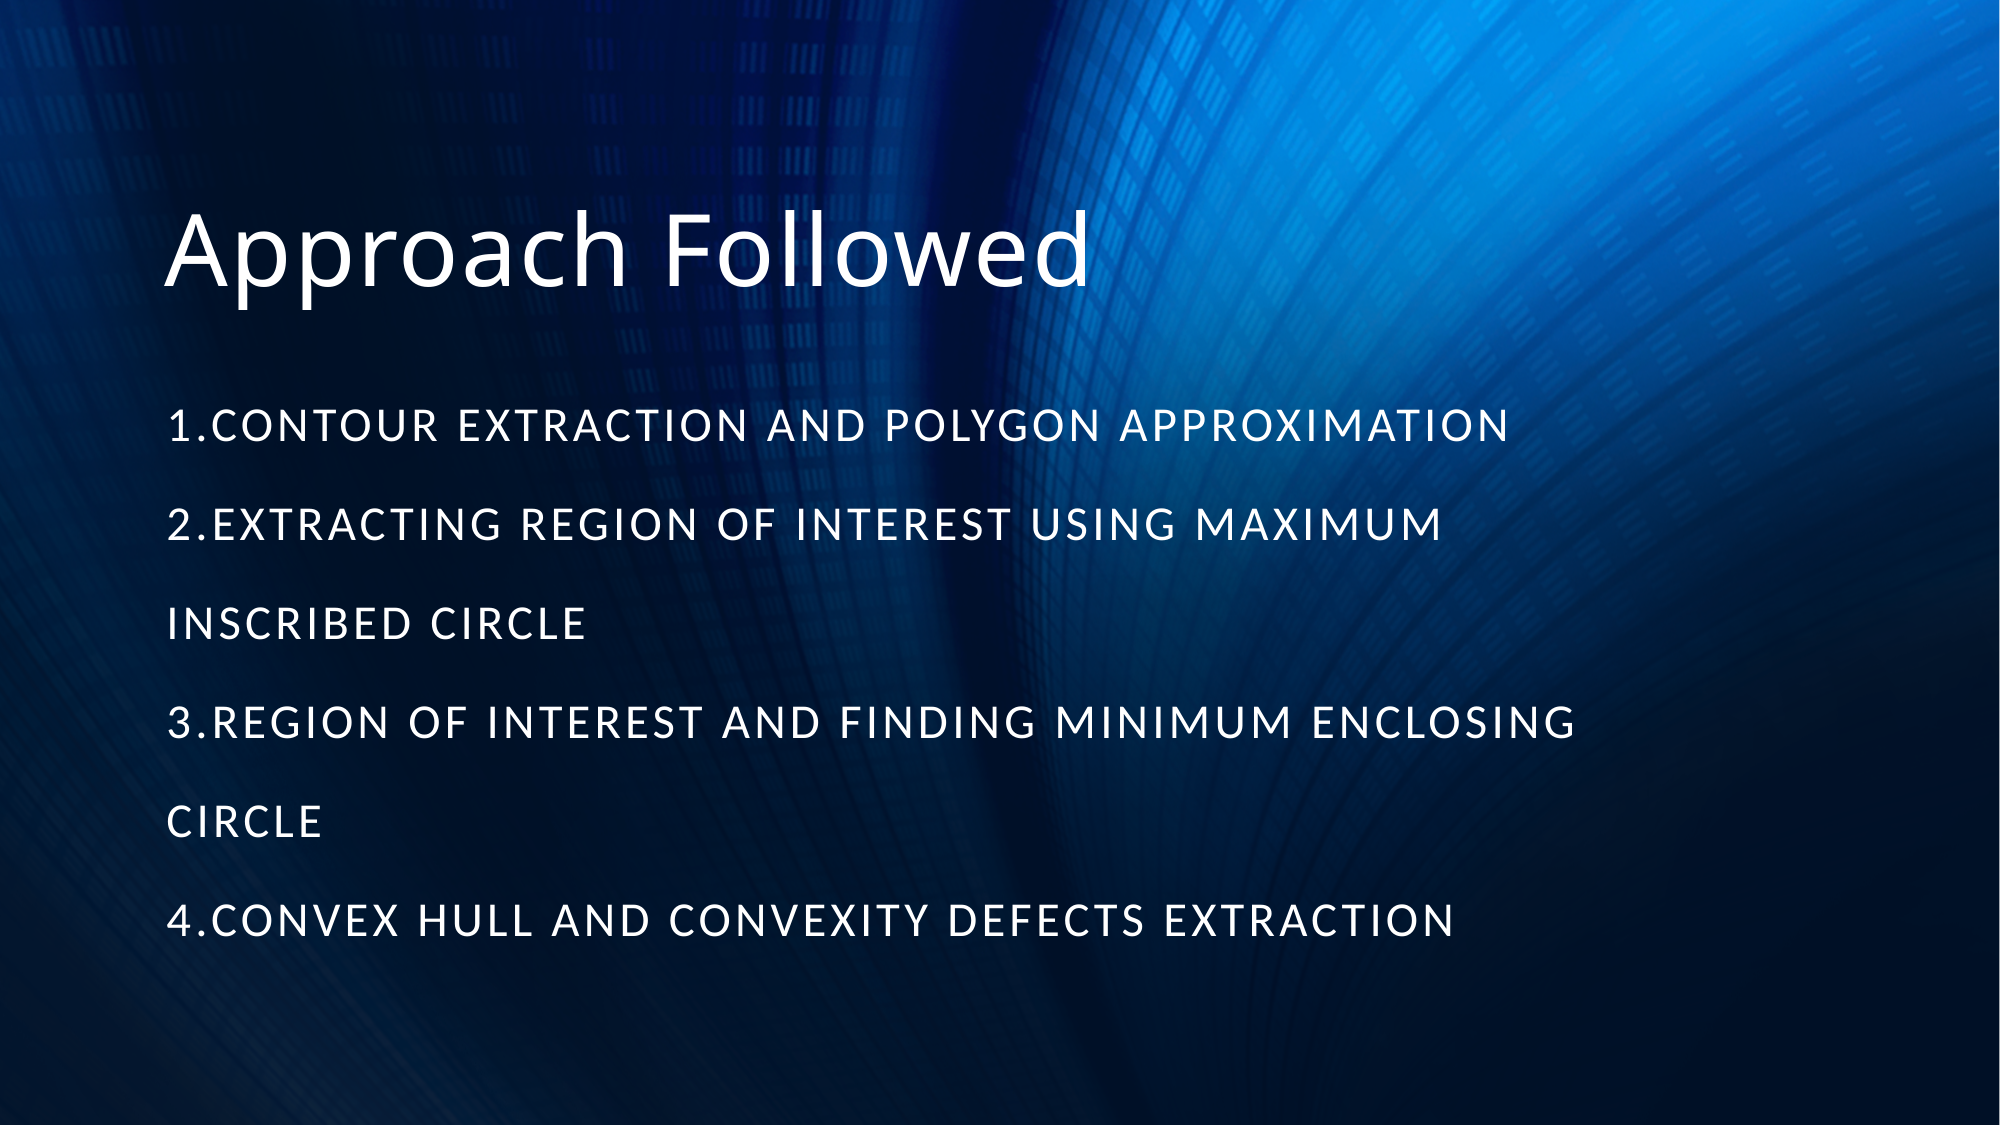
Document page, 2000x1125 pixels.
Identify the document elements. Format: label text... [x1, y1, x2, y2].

list 1.Contour Extraction And Polygon Approximation 2.Extracting region of interest using maximum inscribed circle 3.Region Of interest and finding minimum enclosing circle 4.Convex hull and Convexity defects extraction [151, 344, 1700, 963]
title Approach Followed [149, 0, 1576, 313]
picture [0, 0, 2000, 1125]
